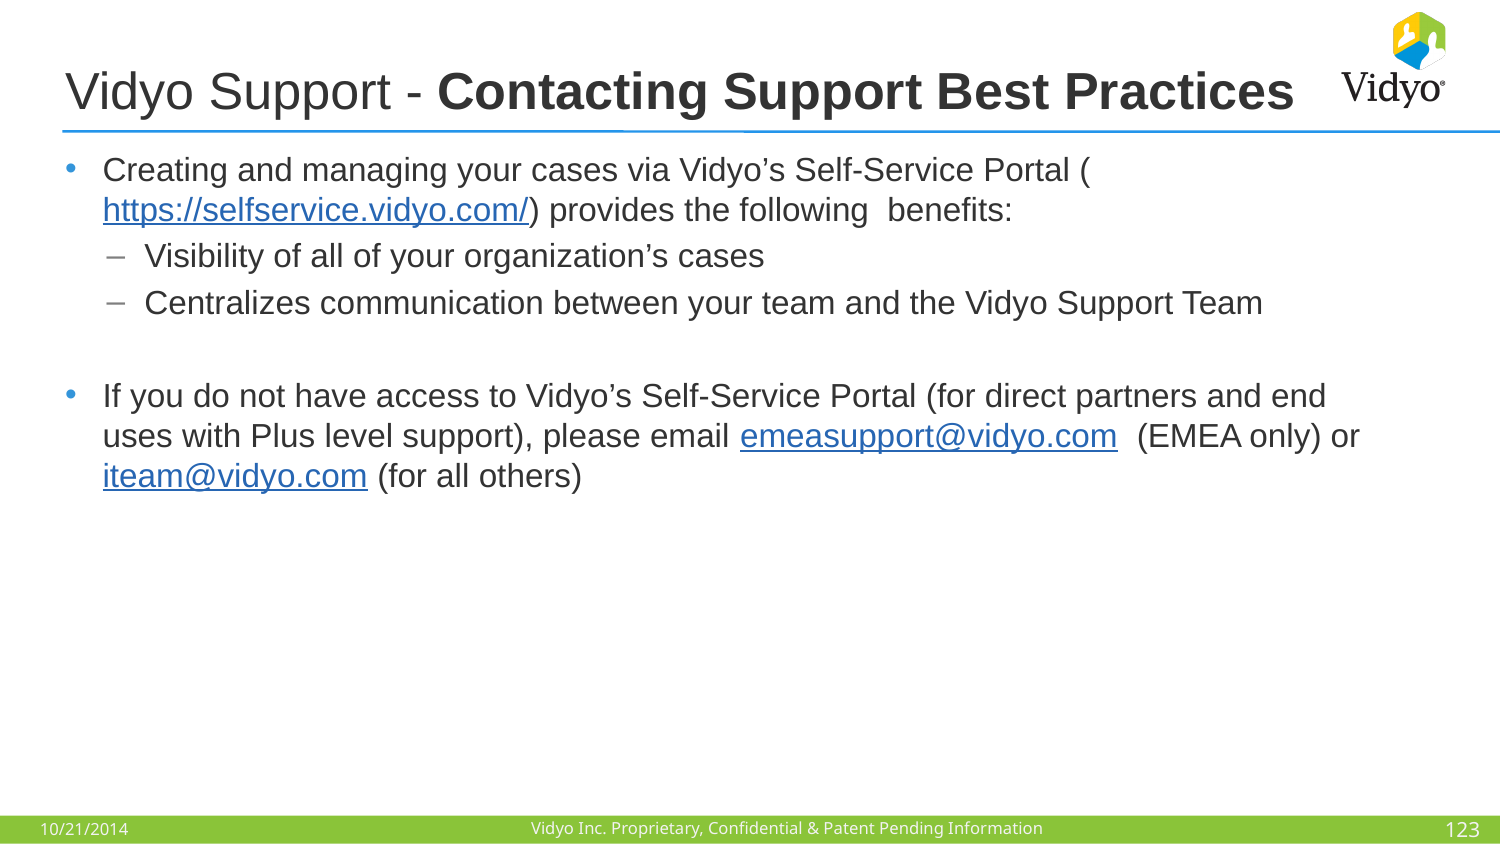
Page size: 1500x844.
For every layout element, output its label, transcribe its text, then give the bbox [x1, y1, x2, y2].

picture [1338, 9, 1500, 123]
title Vidyo Support - Contacting Support Best Practices [50, 9, 1338, 128]
list Creating and managing your cases via Vidyo’s Self-Service Portal (https://selfservice.vidyo.com/) provides the following benefits: Visibility of all of your organization’s cases Centralizes communication between your team and the Vidyo Support Team If you do not have access to Vidyo’s Self-Service Portal (for direct partners and end uses with Plus level support), please email emeasupport@vidyo.com (EMEA only) or iteam@vidyo.com (for all others) [50, 140, 1413, 769]
